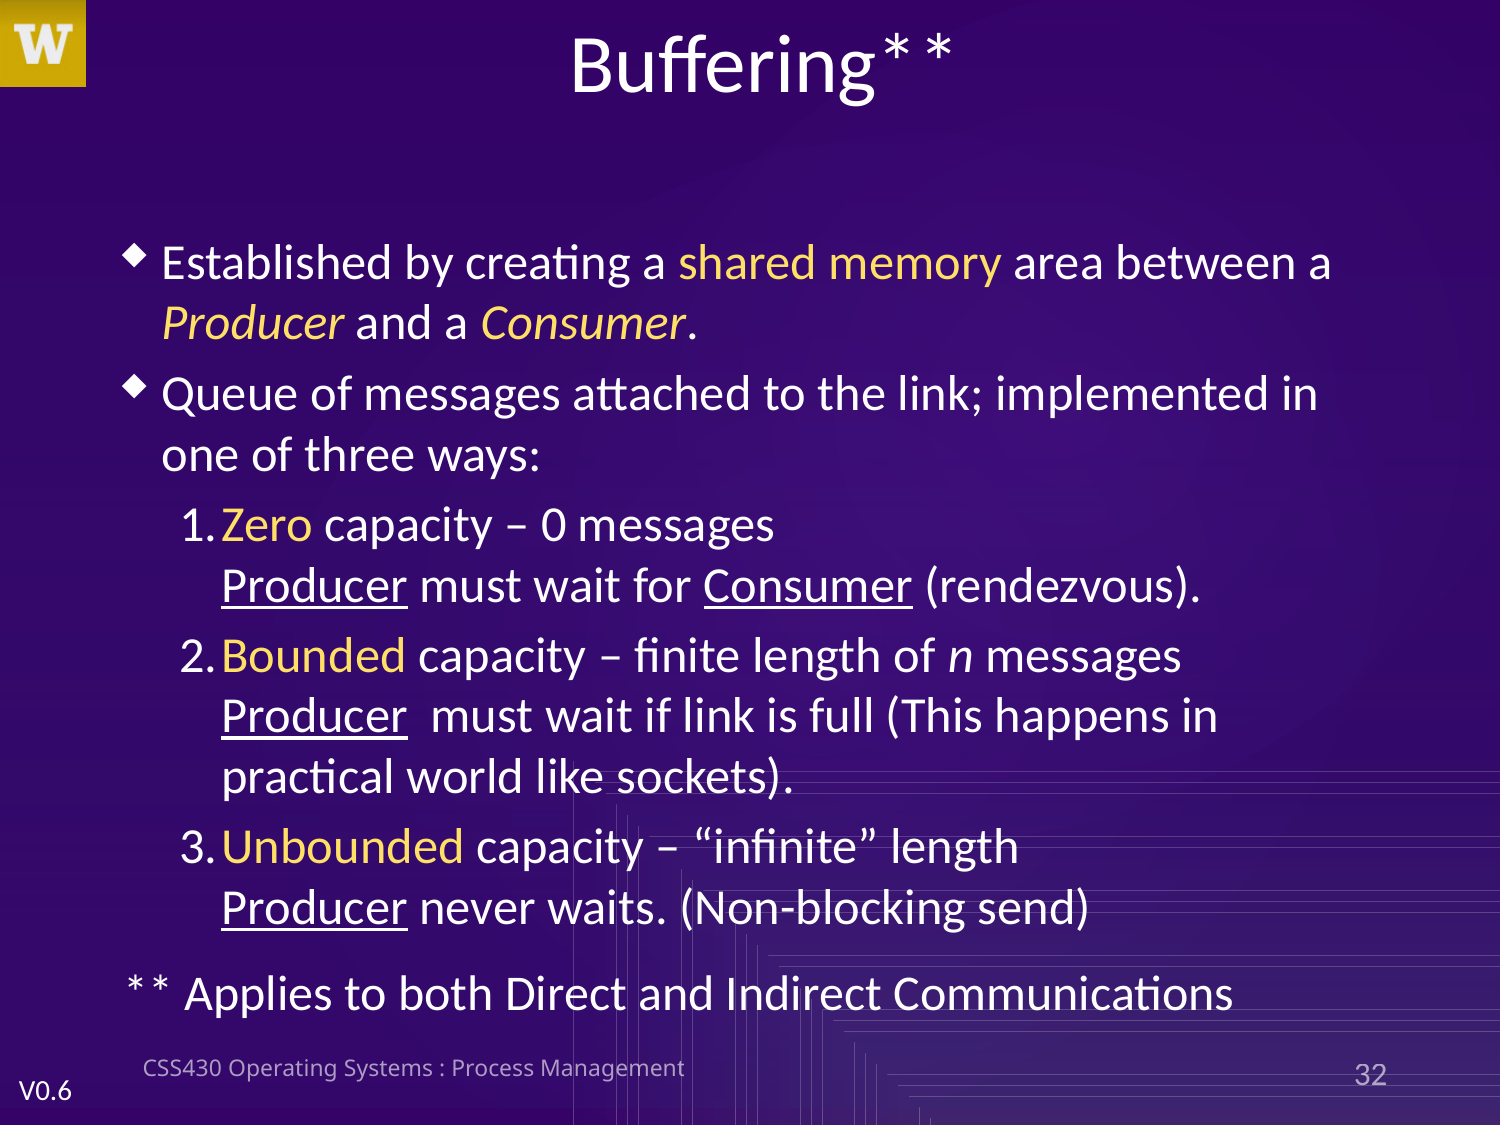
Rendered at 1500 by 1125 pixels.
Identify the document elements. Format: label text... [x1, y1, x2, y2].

footer CSS430 Operating Systems : Process Management [127, 1039, 885, 1100]
picture [0, 0, 86, 87]
text_box ** Applies to both Direct and Indirect Communications [108, 953, 1250, 1029]
slide_number 32 [1235, 1039, 1403, 1100]
text_box Established by creating a shared memory area between a Producer and a Consumer. Queue of messages attached to the link; implemented in one of three ways: 1. Zero capacity – 0 messages Producer must wait for Consumer (rendezvous). 2. Bounded capacity – finite length of n messages Producer must wait if link is full (This happens in practical world like sockets). 3. Unbounded capacity – “infinite” length Producer never waits. (Non-blocking send) [101, 221, 1391, 953]
title Buffering** [127, 0, 1403, 119]
